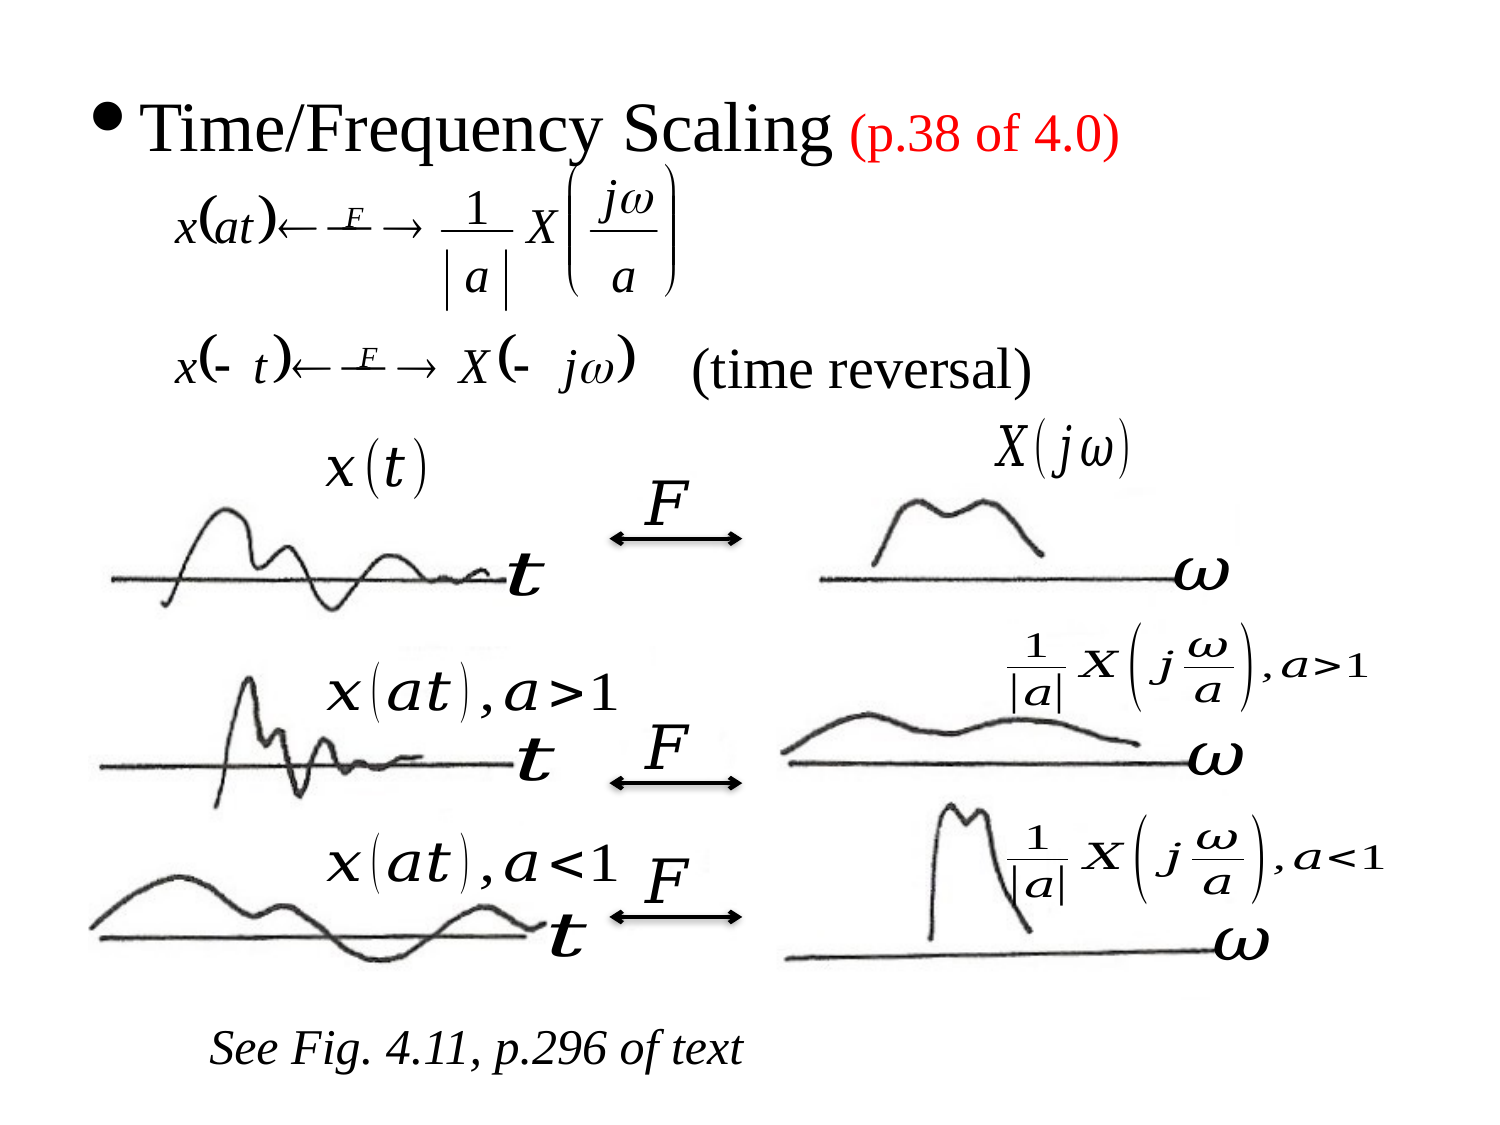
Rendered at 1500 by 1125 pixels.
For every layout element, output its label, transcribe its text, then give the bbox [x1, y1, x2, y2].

text_box Time/Frequency Scaling (p.38 of 4.0) [0, 0, 1500, 173]
text_box (time reversal) [695, 323, 1048, 408]
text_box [88, 413, 1389, 1000]
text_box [165, 154, 691, 405]
text_box See Fig. 4.11, p.296 of text [0, 1007, 1500, 1082]
